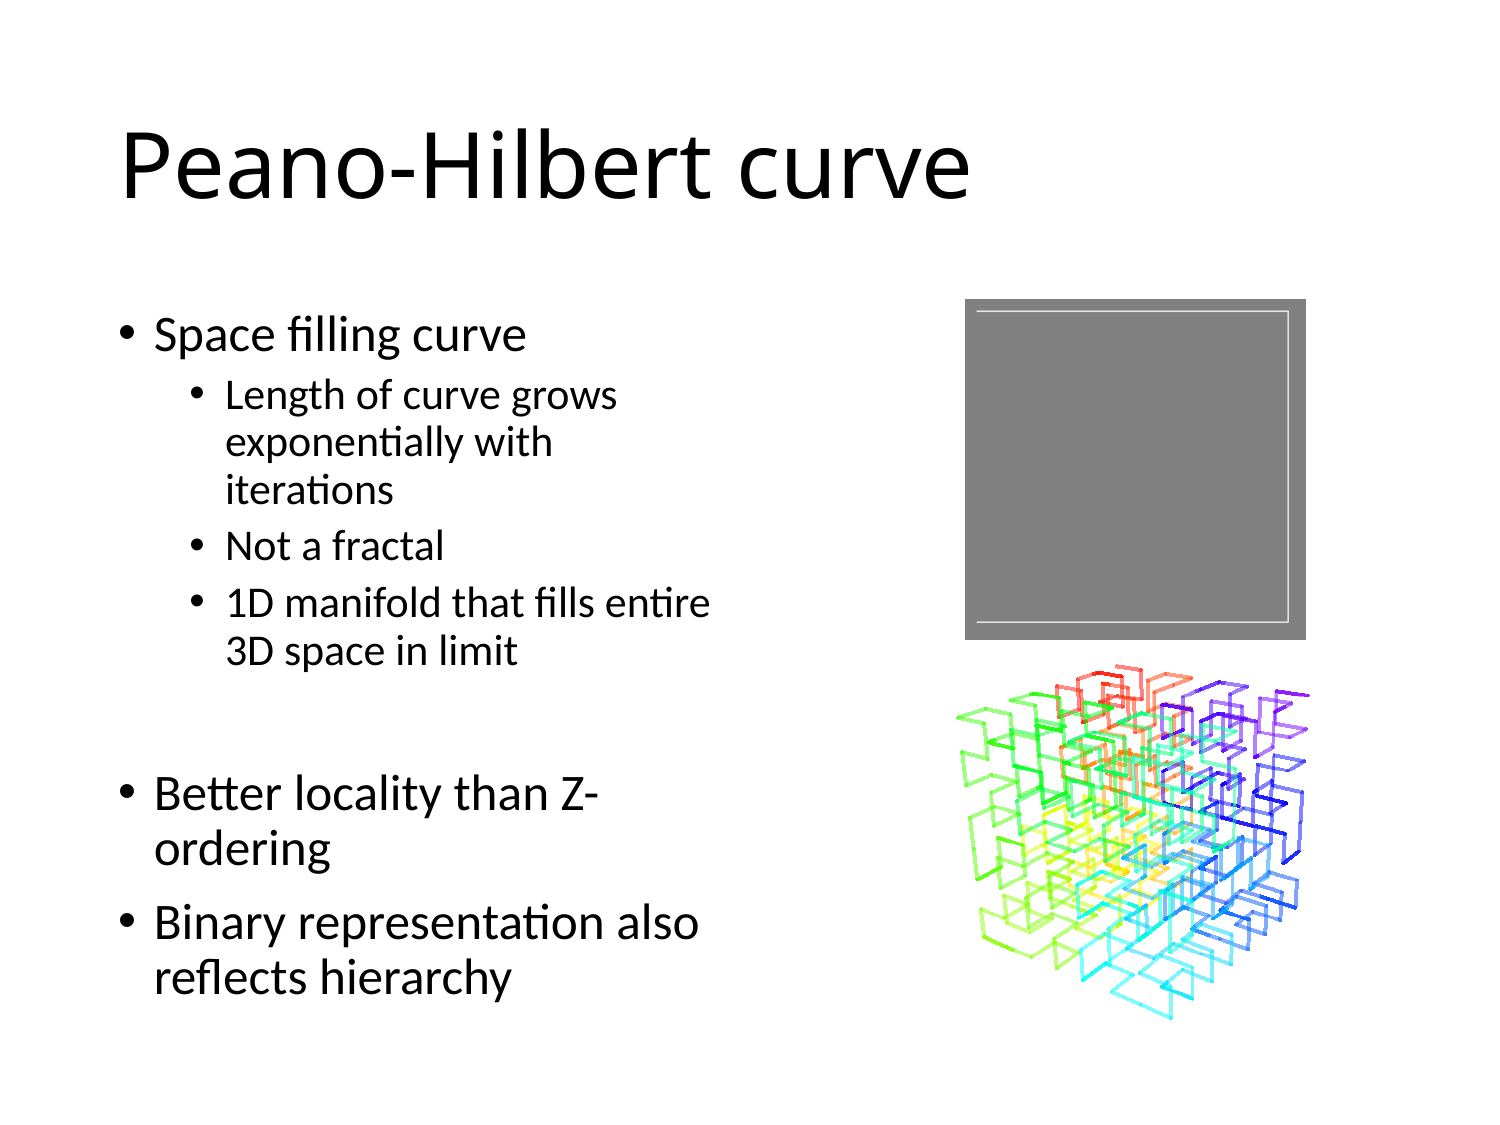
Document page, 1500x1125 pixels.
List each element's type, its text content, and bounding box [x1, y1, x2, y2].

title Peano-Hilbert curve [103, 59, 1397, 278]
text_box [949, 299, 1315, 1027]
list Space filling curve Length of curve grows exponentially with iterations Not a fractal 1D manifold that fills entire 3D space in limit Better locality than Z-ordering Binary representation also reflects hierarchy [103, 299, 741, 1014]
